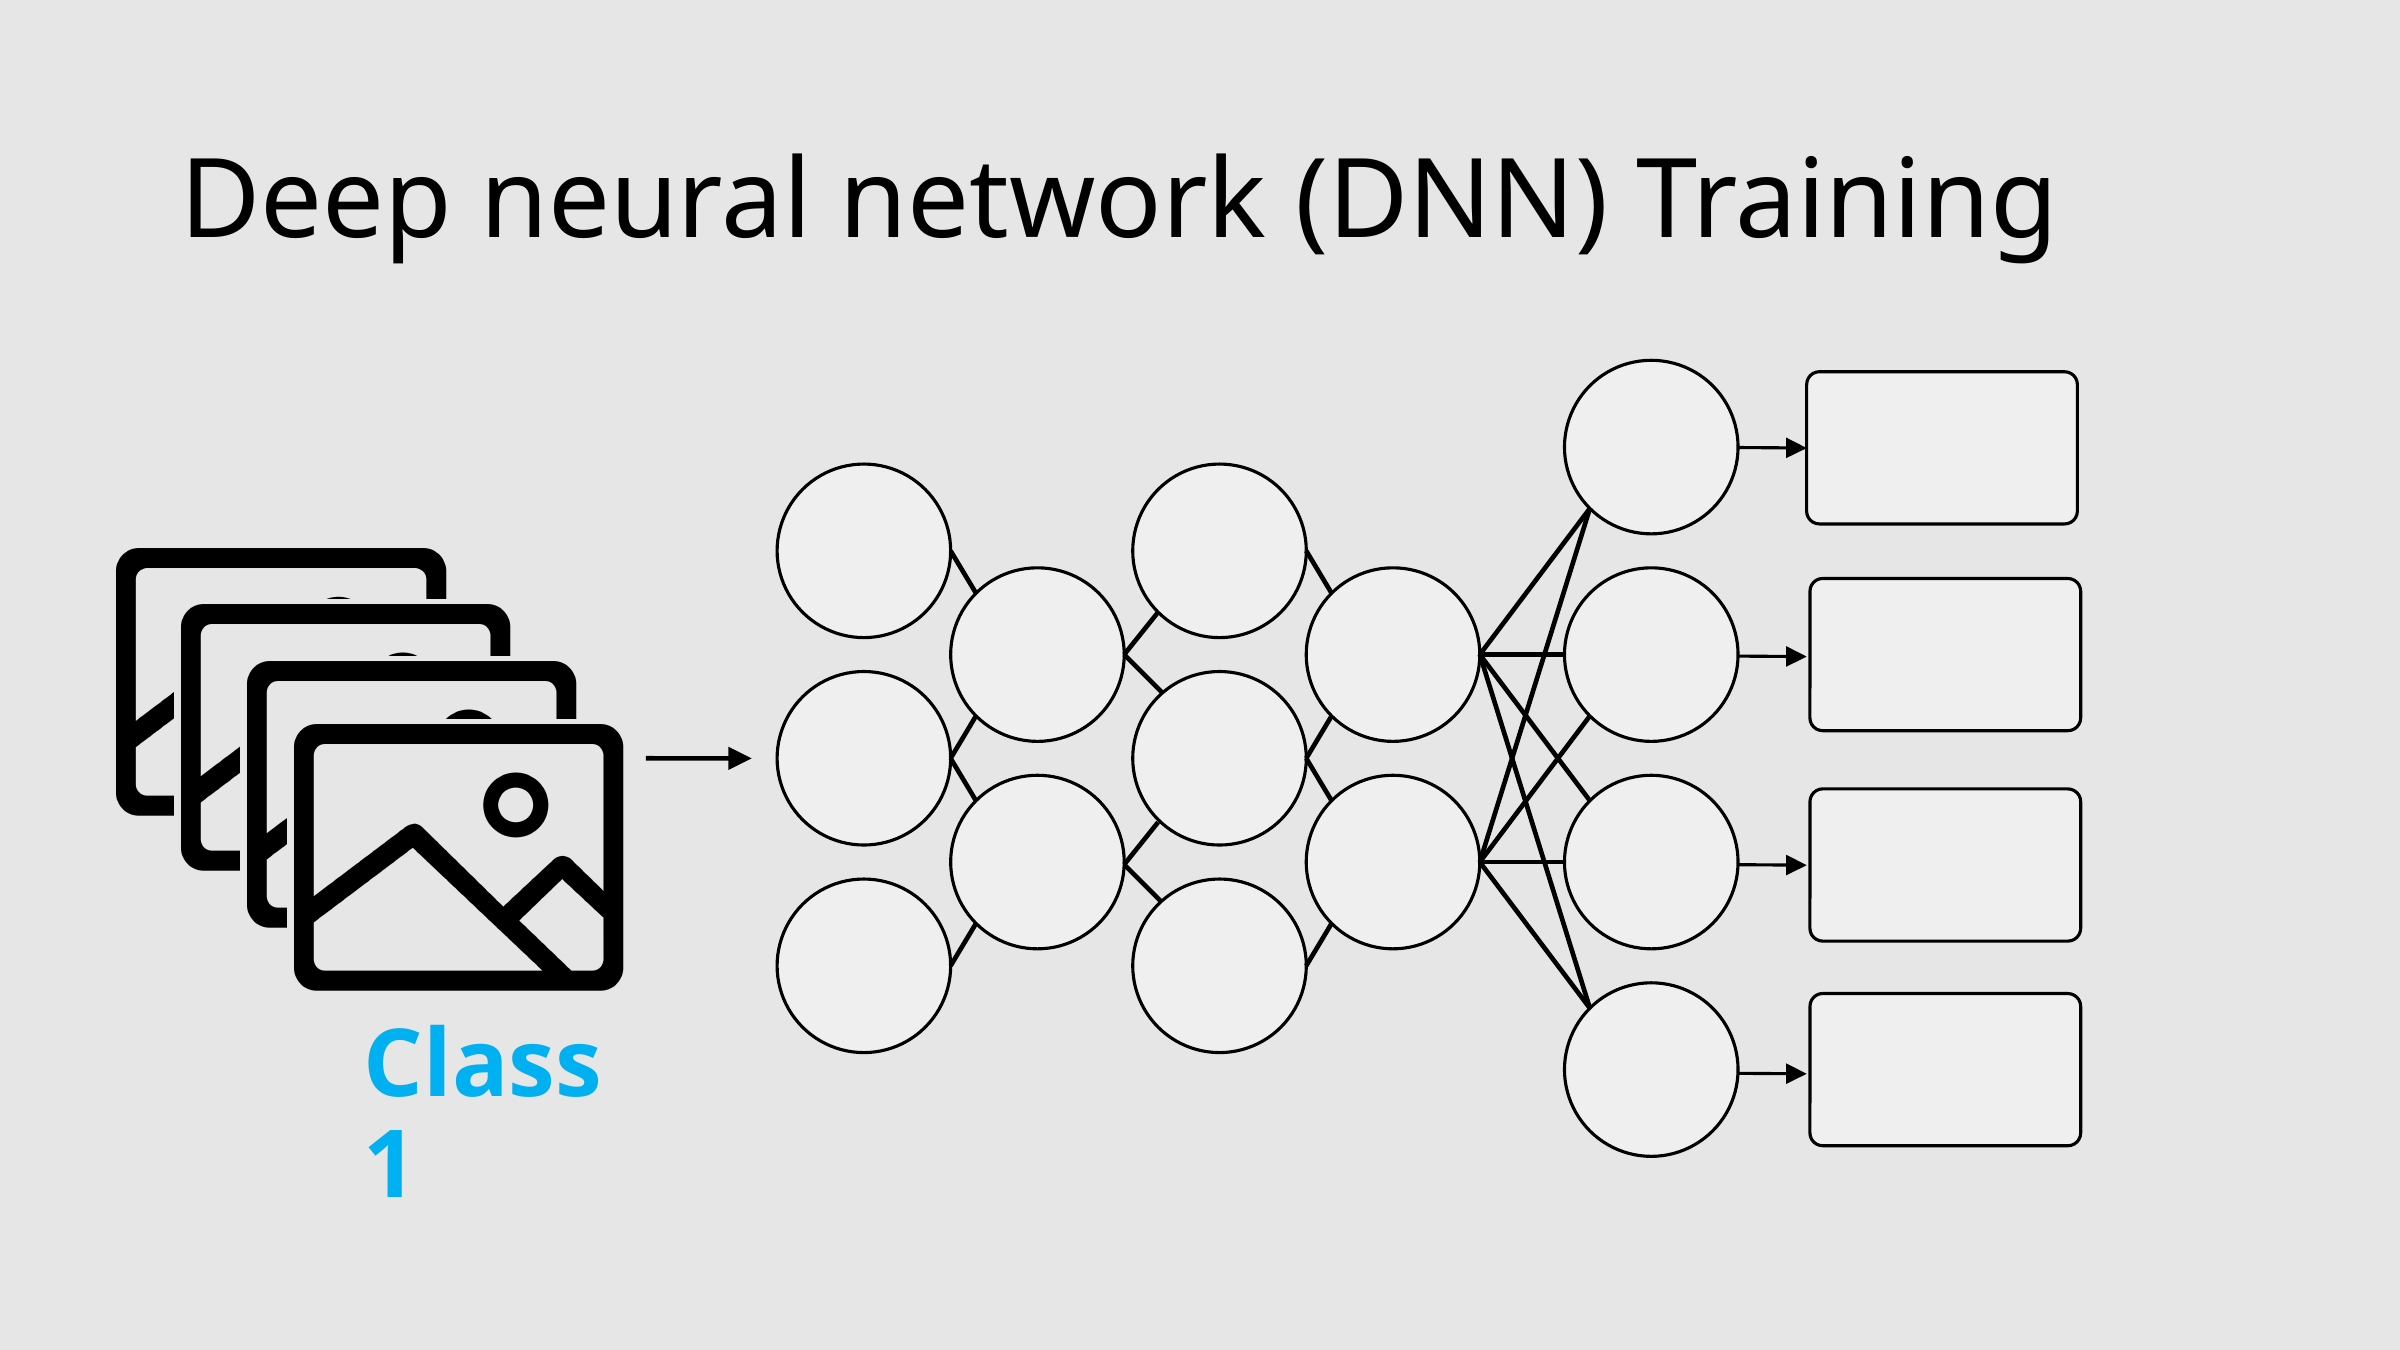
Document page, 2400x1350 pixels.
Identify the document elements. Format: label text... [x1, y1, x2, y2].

title Deep neural network (DNN) Training [165, 71, 2235, 333]
list Class 1 [348, 1008, 629, 1166]
picture [109, 543, 629, 994]
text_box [645, 360, 2081, 1157]
